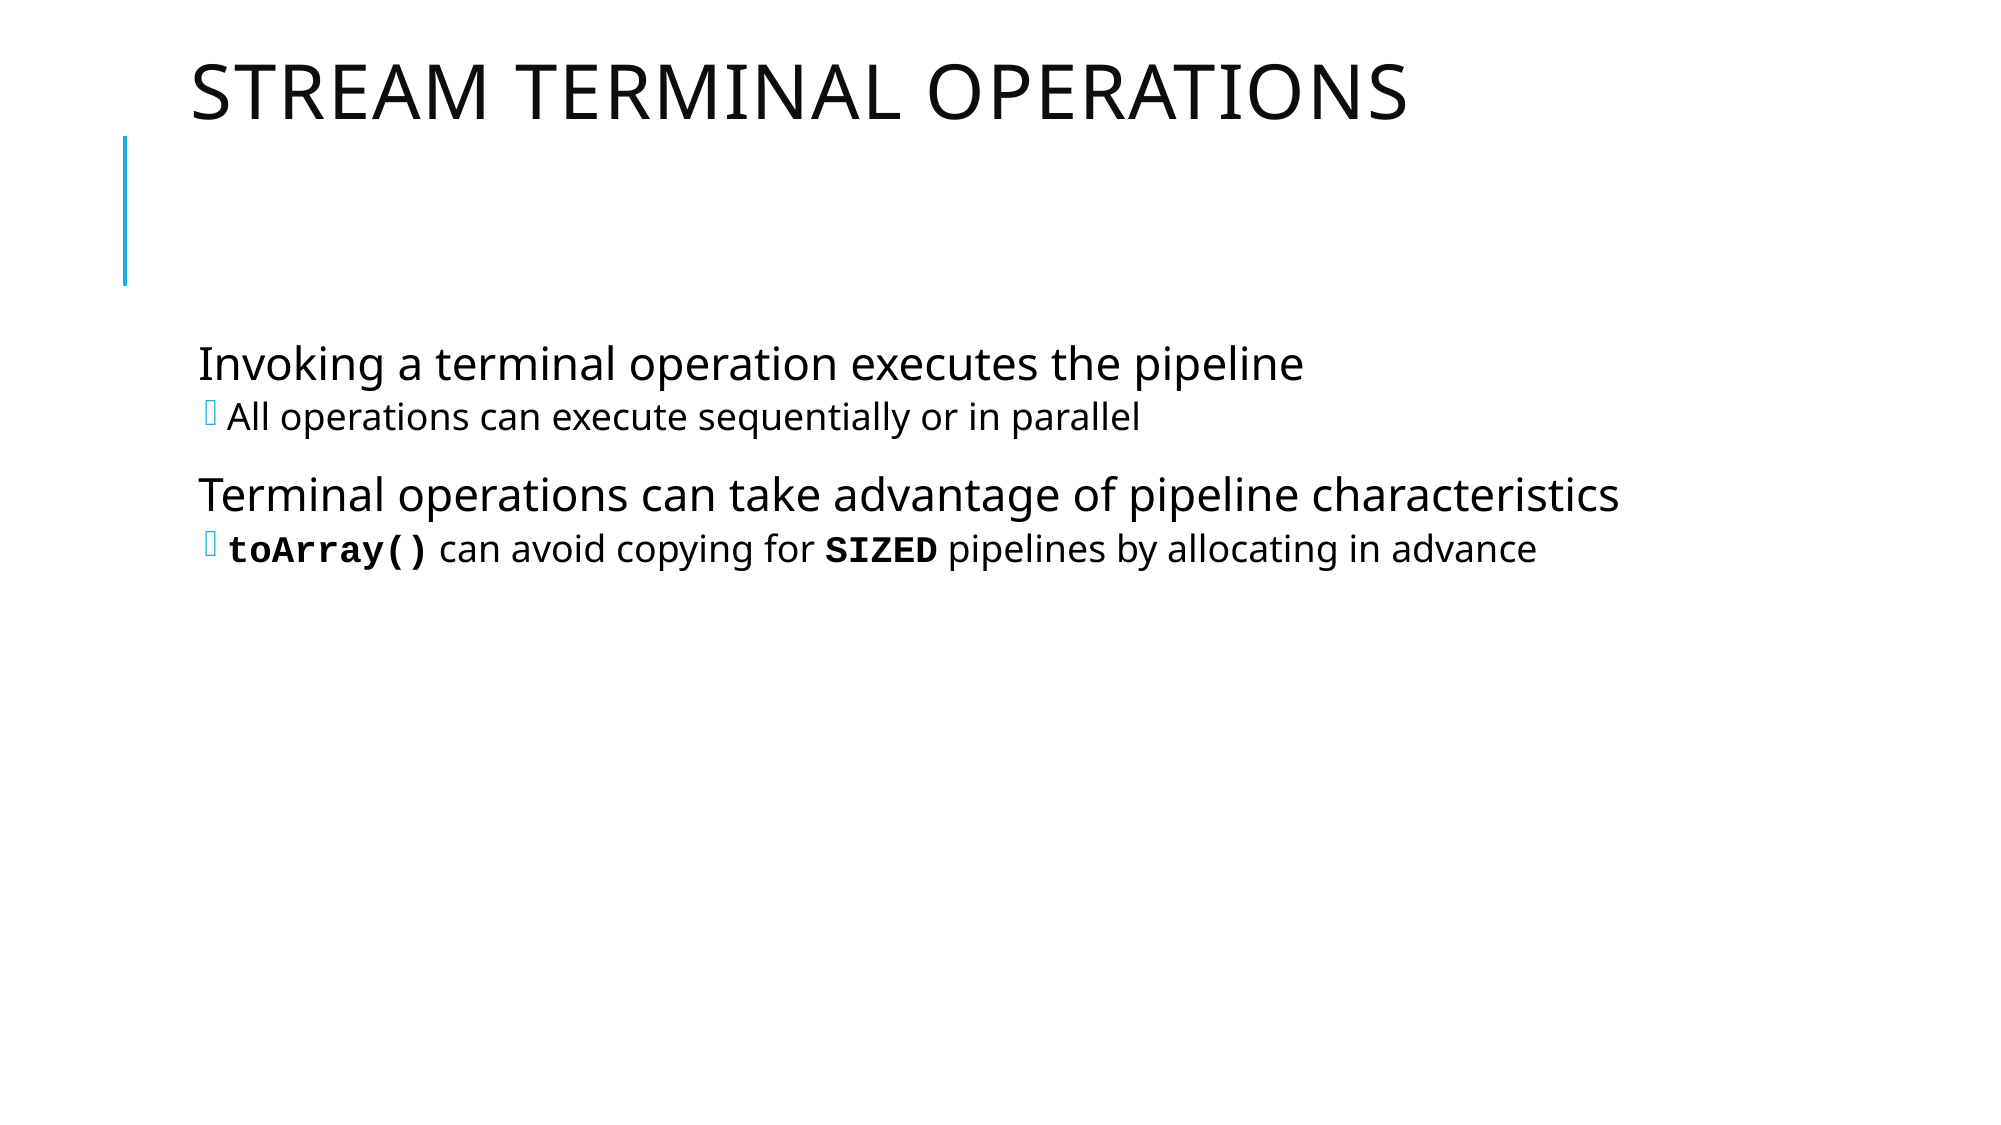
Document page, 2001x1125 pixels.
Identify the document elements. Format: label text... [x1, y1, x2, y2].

list Invoking a terminal operation executes the pipeline All operations can execute sequentially or in parallel Terminal operations can take advantage of pipeline characteristics toArray() can avoid copying for SIZED pipelines by allocating in advance [175, 332, 1976, 1003]
title Stream Terminal Operations [175, 53, 1976, 143]
